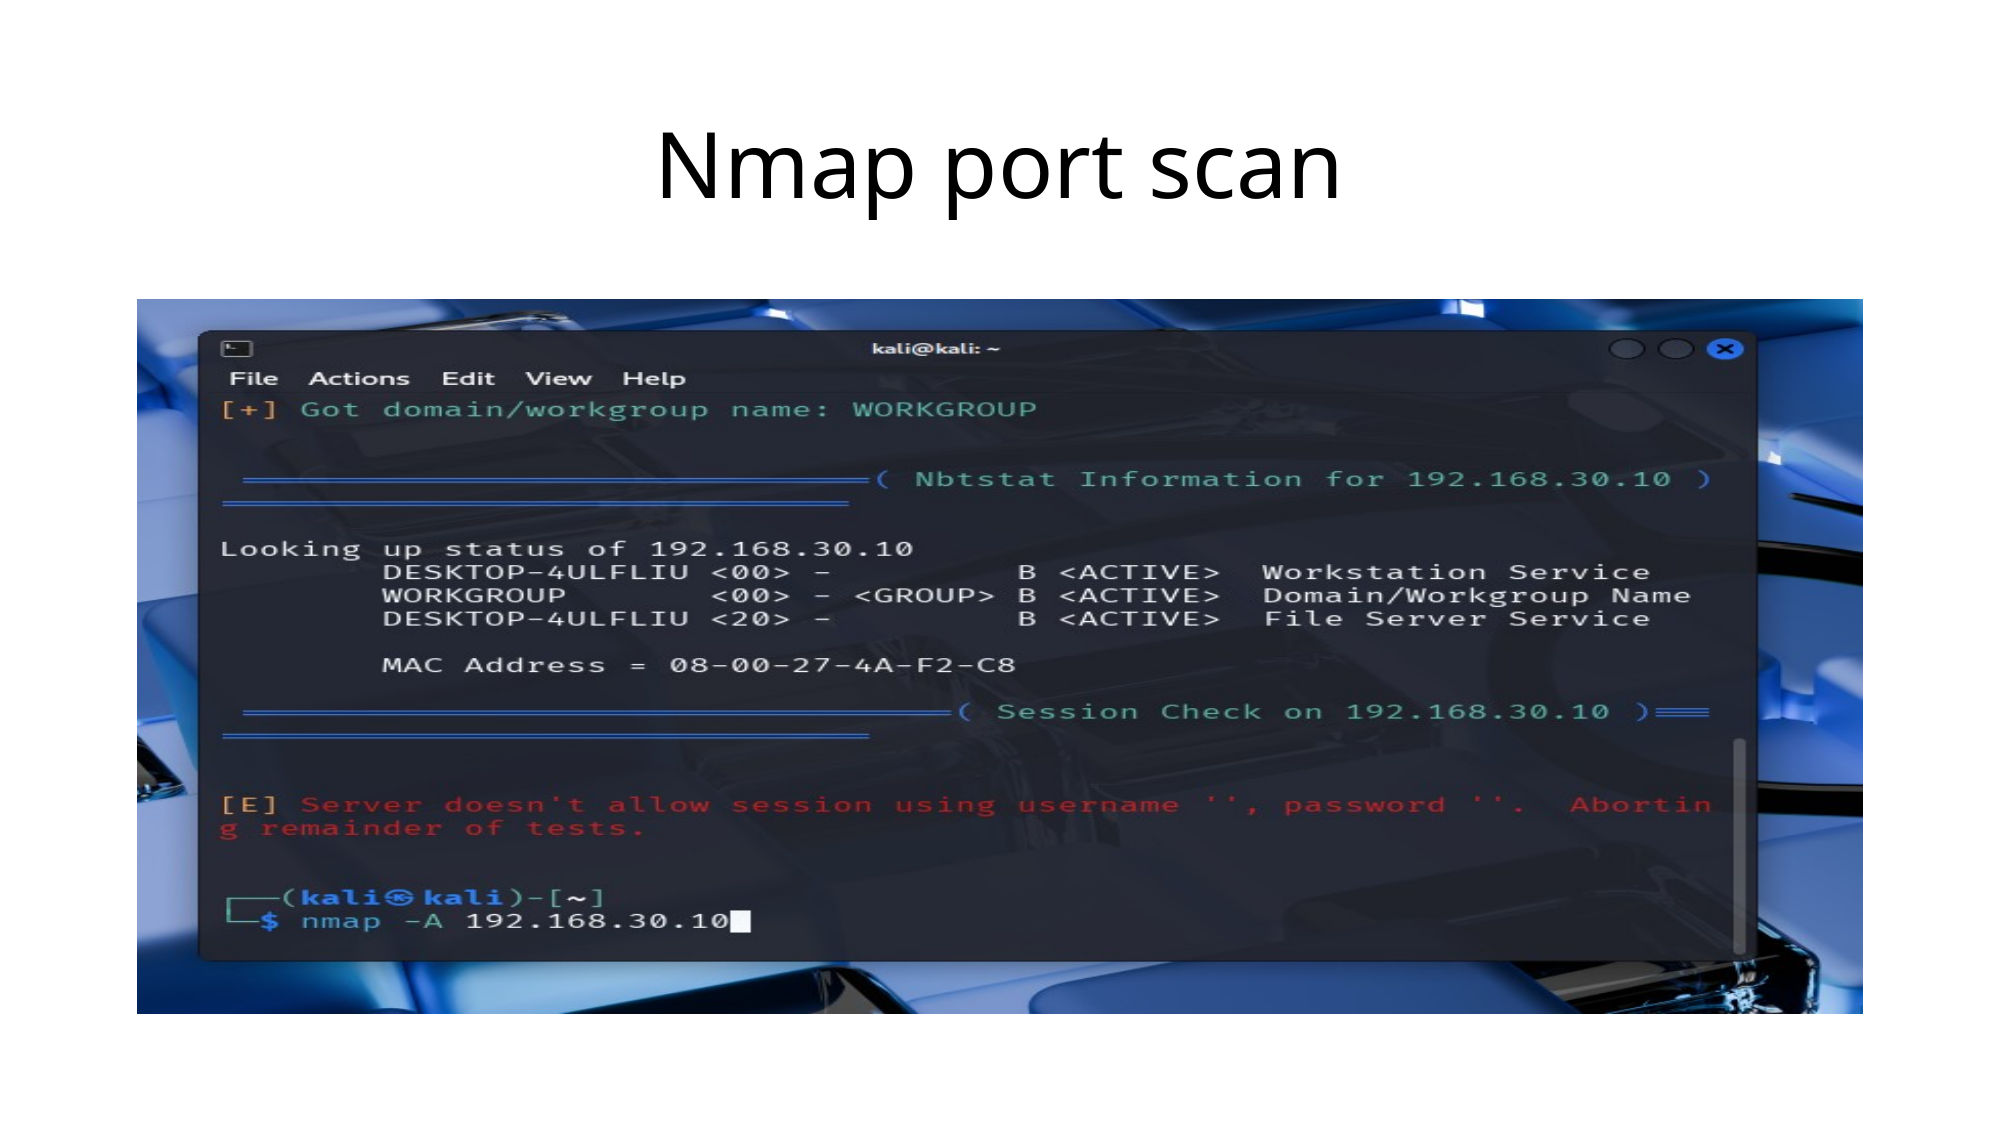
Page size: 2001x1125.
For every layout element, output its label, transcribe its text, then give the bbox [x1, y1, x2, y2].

title Nmap port scan [137, 59, 1863, 278]
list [137, 299, 1863, 1014]
